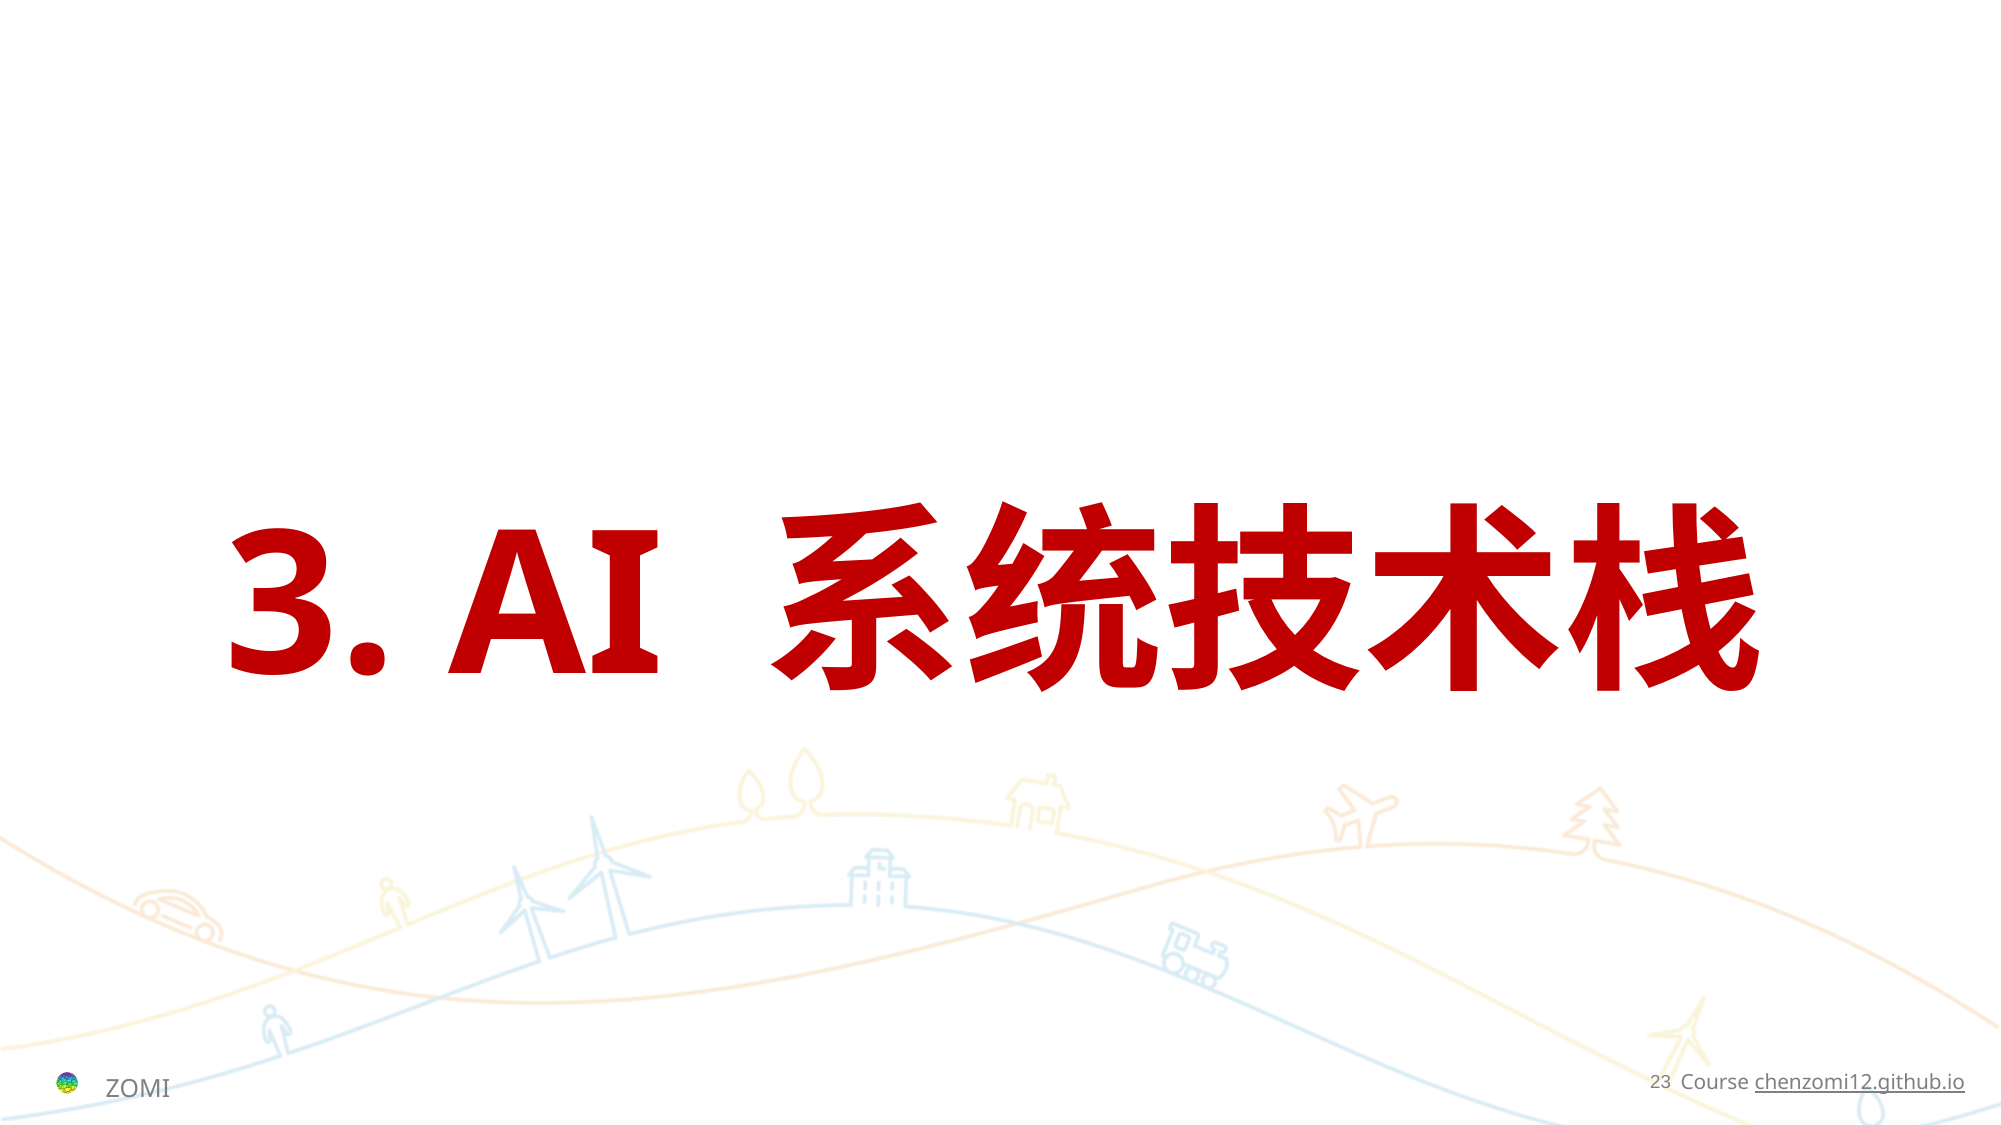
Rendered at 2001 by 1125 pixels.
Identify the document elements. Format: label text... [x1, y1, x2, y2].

list 3. AI 系统技术栈 [79, 80, 1910, 986]
picture [57, 1073, 77, 1093]
